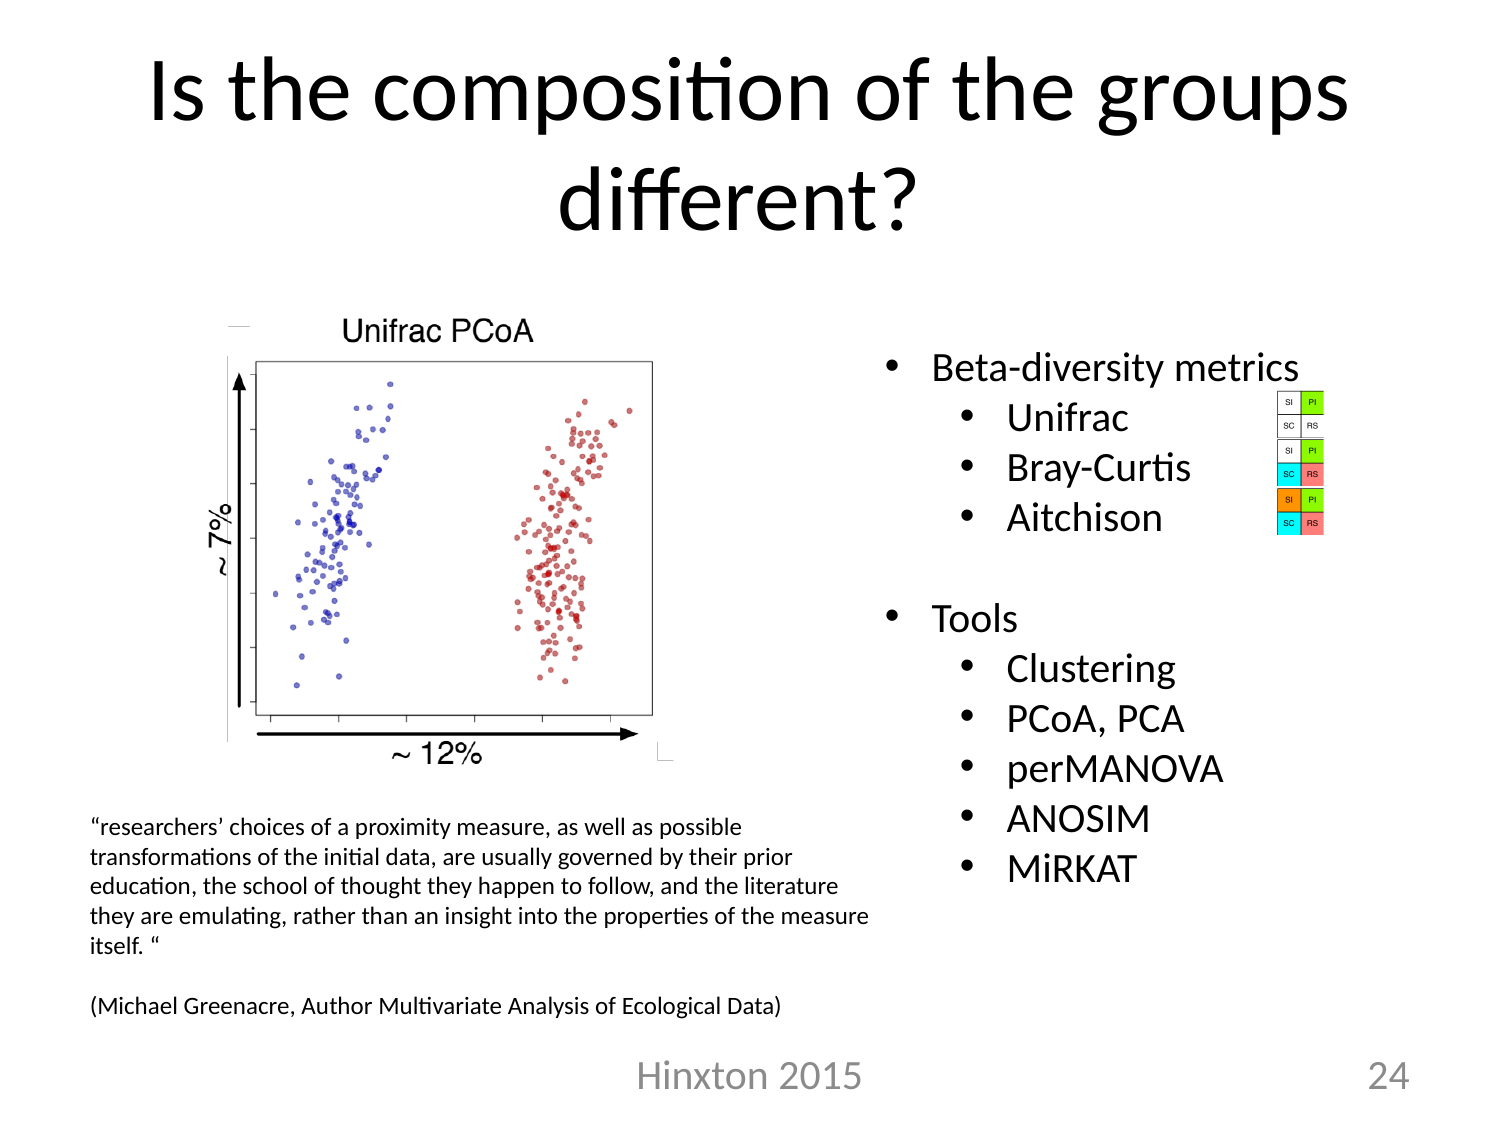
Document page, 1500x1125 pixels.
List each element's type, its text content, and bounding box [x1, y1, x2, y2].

picture [1276, 389, 1324, 536]
slide_number 24 [1074, 1042, 1425, 1103]
title Is the composition of the groups different? [75, 45, 1425, 233]
text_box “researchers’ choices of a proximity measure, as well as possible transformations of the initial data, are usually governed by their prior education, the school of thought they happen to follow, and the literature they are emulating, rather than an insight into the properties of the measure itself. “ (Michael Greenacre, Author Multivariate Analysis of Ecological Data) [75, 802, 899, 1028]
text_box Beta-diversity metrics Unifrac Bray-Curtis Aitchison Tools Clustering PCoA, PCA perMANOVA ANOSIM MiRKAT [795, 282, 1425, 898]
picture [199, 299, 674, 771]
footer Hinxton 2015 [512, 1042, 988, 1103]
